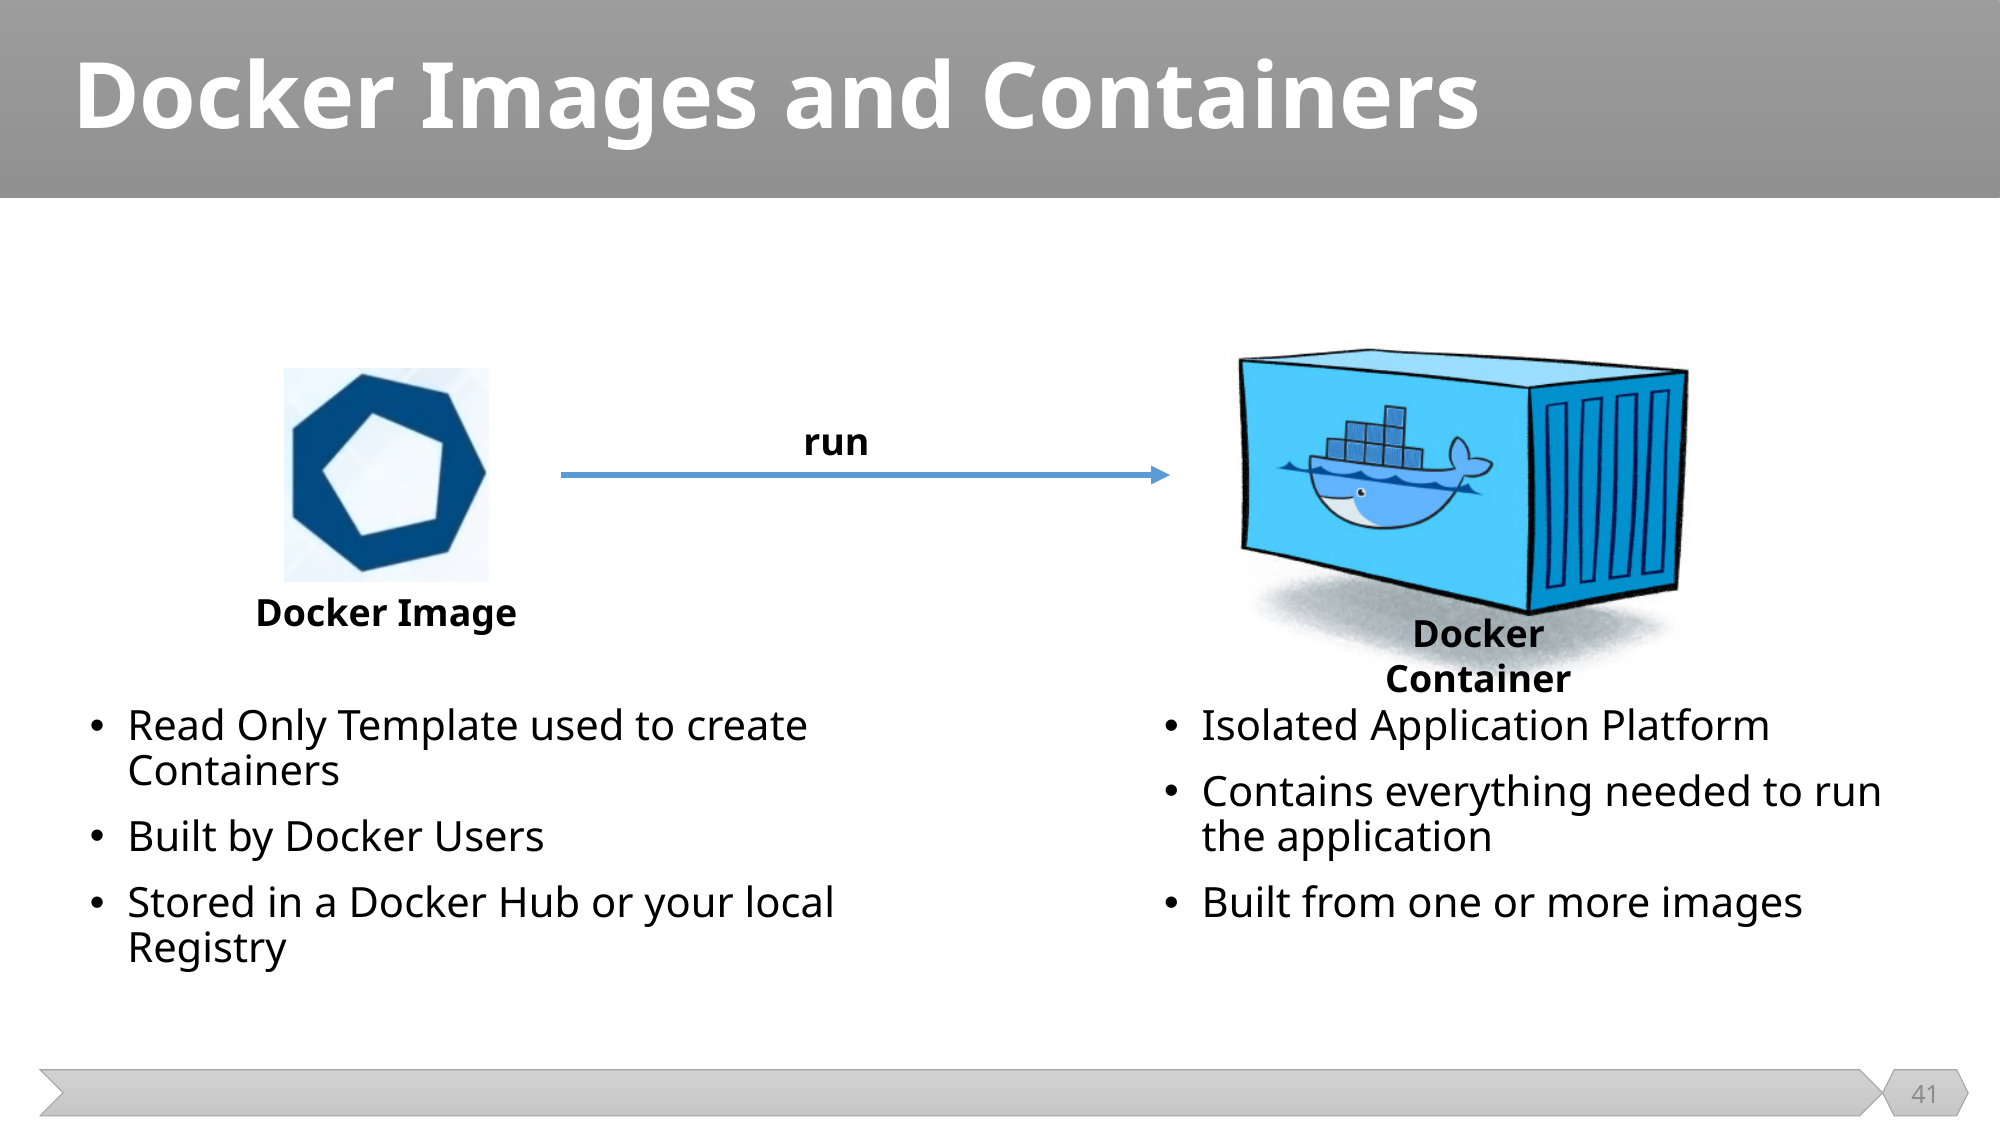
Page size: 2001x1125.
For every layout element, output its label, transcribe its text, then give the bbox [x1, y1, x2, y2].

text_box Docker Image [230, 581, 543, 642]
picture [1149, 231, 1775, 719]
slide_number 41 [1882, 1065, 1969, 1125]
text_box Read Only Template used to create Containers Built by Docker Users Stored in a Docker Hub or your local Registry [74, 697, 969, 979]
text_box Isolated Application Platform Contains everything needed to run the application Built from one or more images [1149, 697, 1926, 934]
text_box run [680, 410, 993, 471]
picture [284, 368, 489, 582]
title Docker Images and Containers [56, 0, 1969, 199]
